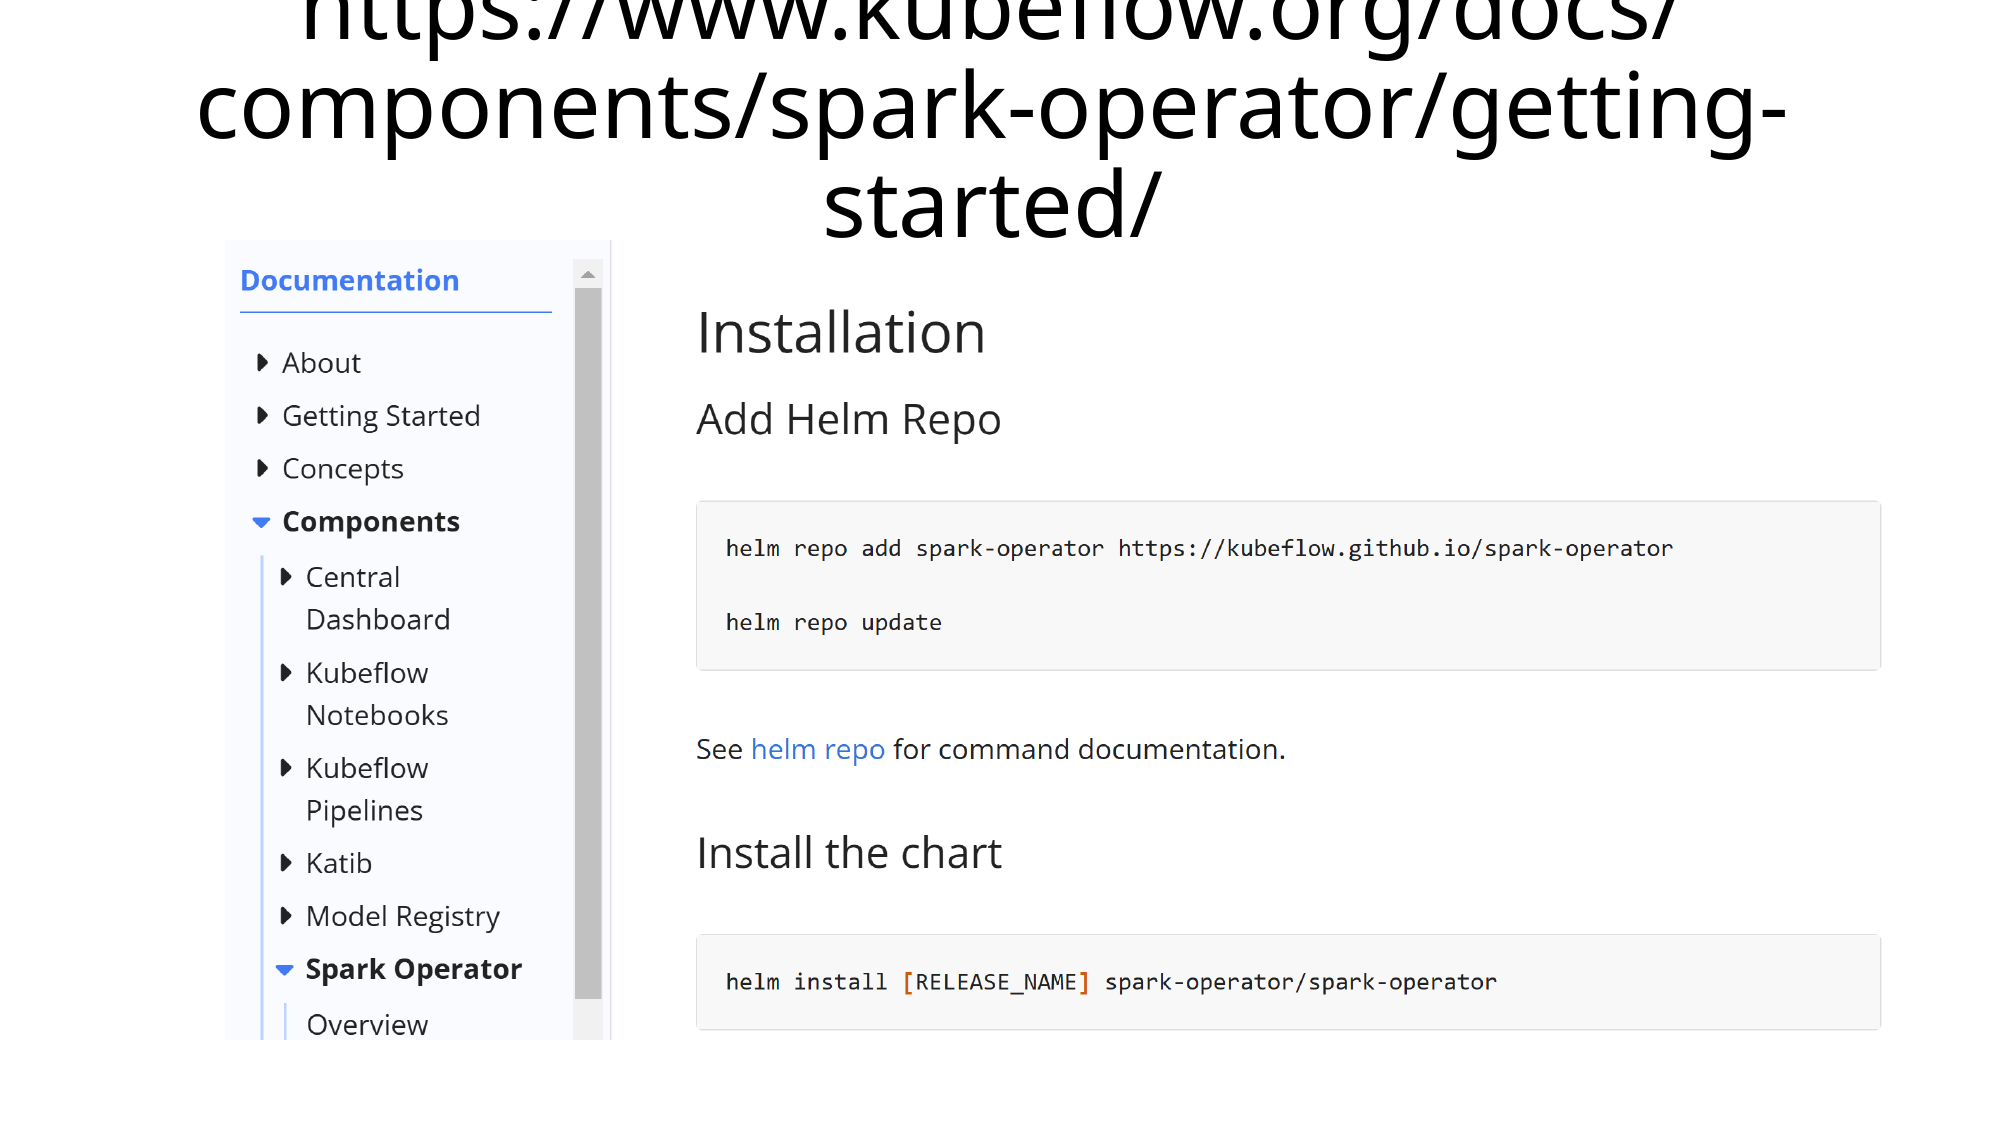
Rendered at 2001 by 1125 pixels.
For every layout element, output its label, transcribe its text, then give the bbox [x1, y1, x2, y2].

title https://www.kubeflow.org/docs/components/spark-operator/getting-started/ [130, 0, 1856, 218]
picture [225, 240, 1898, 1040]
